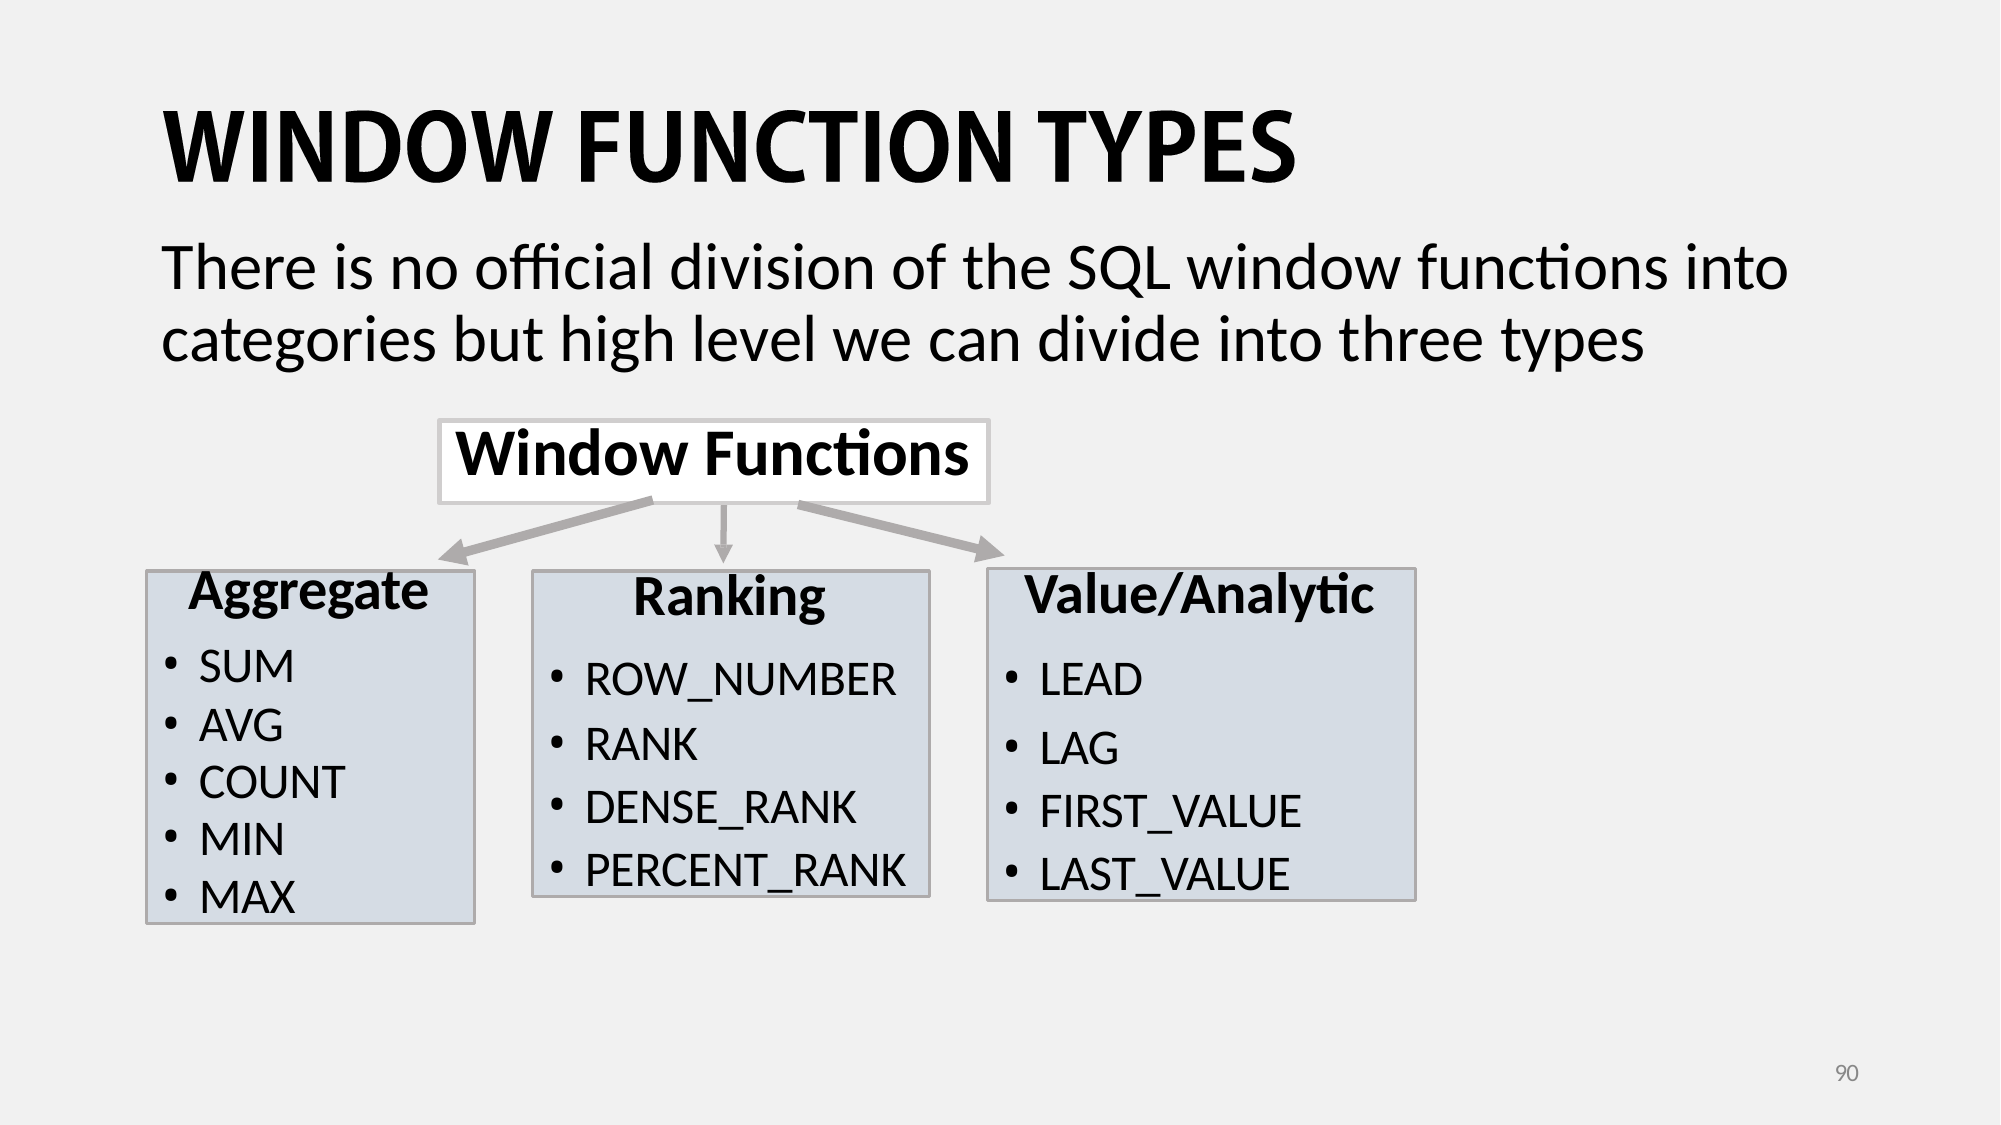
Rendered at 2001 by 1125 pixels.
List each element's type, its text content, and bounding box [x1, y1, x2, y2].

text_box Value/Analytic LEAD LAG FIRST_VALUE LAST_VALUE [987, 568, 1416, 901]
text_box [813, 513, 1005, 563]
text_box [714, 513, 733, 564]
text_box [437, 513, 624, 566]
text_box Aggregate SUM AVG COUNT MIN MAX [146, 571, 475, 924]
title There is no official division of the SQL window functions into categories but high level we can divide into three types [159, 219, 1797, 419]
slide_number 90 [1802, 1060, 1875, 1088]
text_box Ranking ROW_NUMBER RANK DENSE_RANK PERCENT_RANK [532, 571, 930, 897]
text_box Window Functions [453, 407, 975, 416]
picture [161, 92, 1352, 209]
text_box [436, 417, 992, 506]
